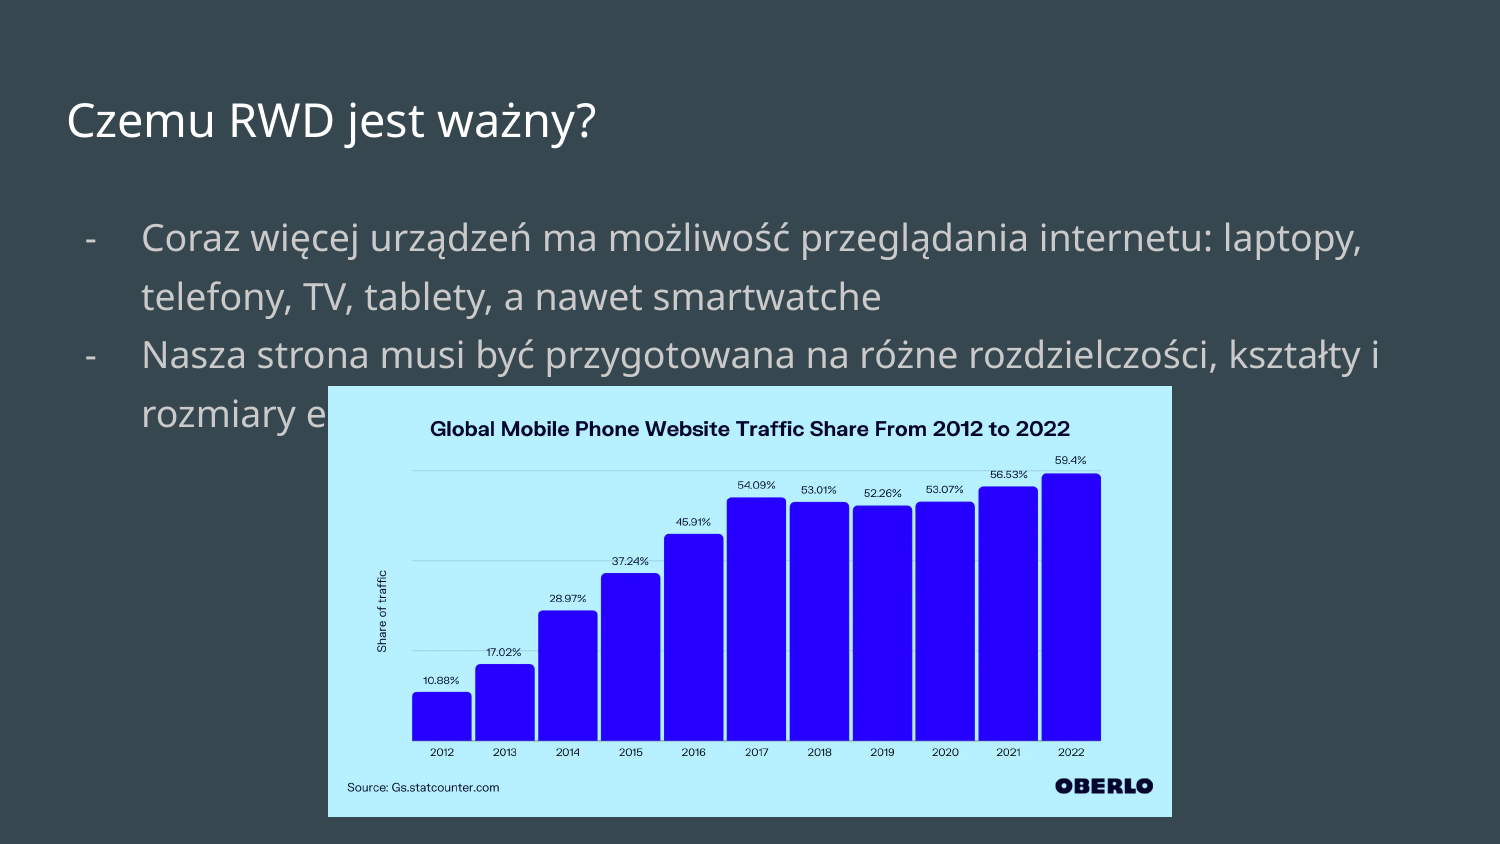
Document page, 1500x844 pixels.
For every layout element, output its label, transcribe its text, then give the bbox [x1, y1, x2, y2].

title Czemu RWD jest ważny? [51, 72, 1449, 167]
list Coraz więcej urządzeń ma możliwość przeglądania internetu: laptopy, telefony, TV, tablety, a nawet smartwatche Nasza strona musi być przygotowana na różne rozdzielczości, kształty i rozmiary ekranów [51, 189, 1449, 750]
picture [328, 385, 1172, 817]
